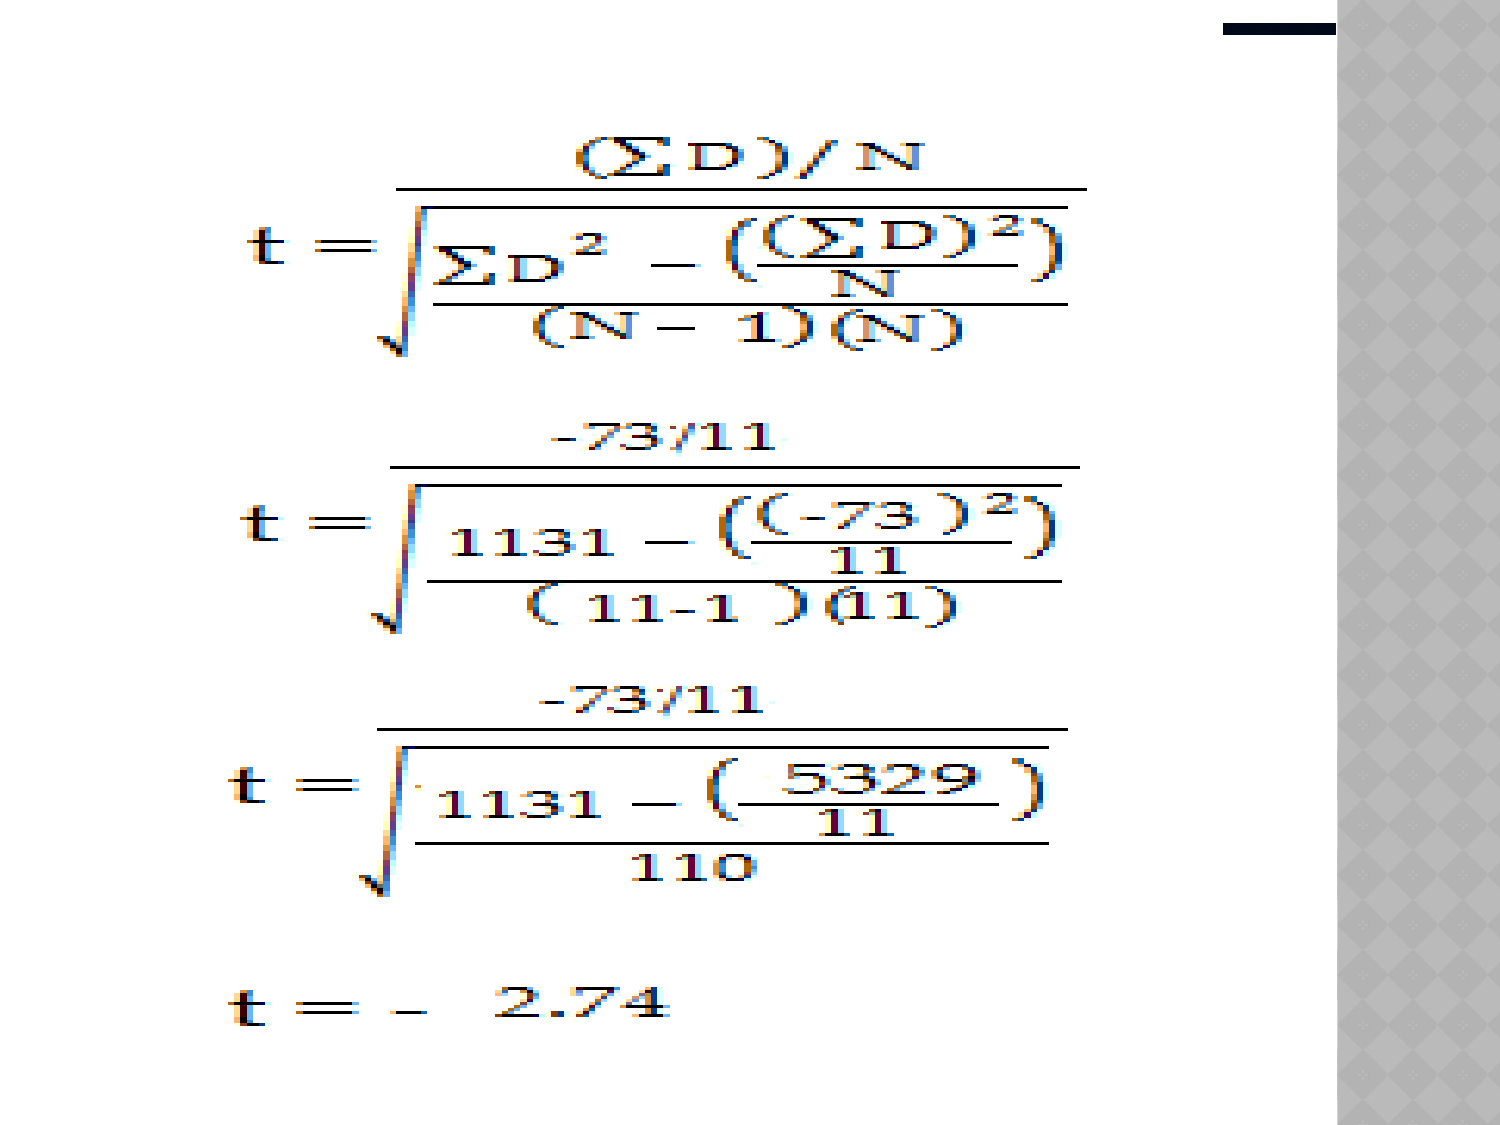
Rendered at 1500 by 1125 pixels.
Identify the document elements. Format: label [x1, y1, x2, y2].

list [23, 22, 1337, 1102]
